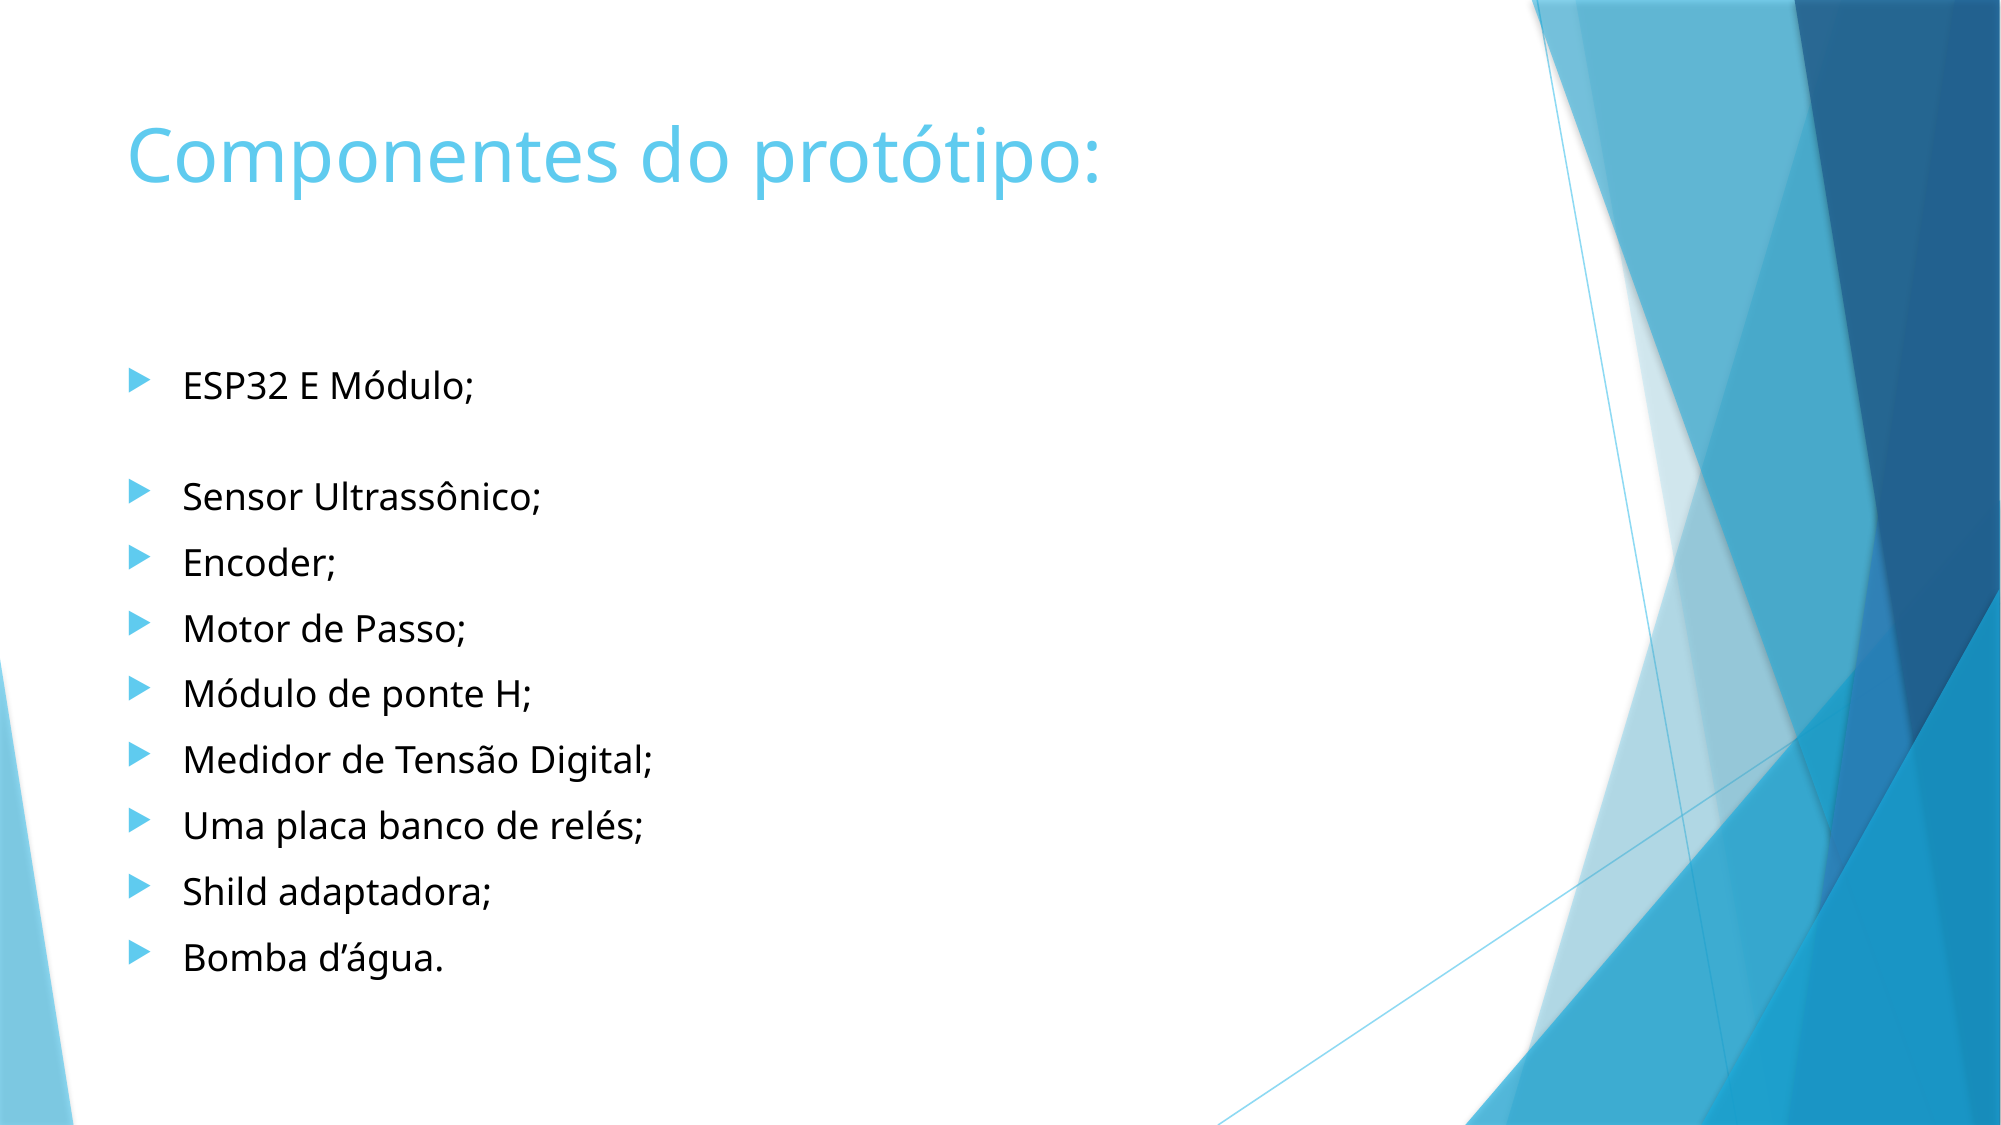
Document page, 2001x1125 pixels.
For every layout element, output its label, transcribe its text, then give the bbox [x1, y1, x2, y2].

title Componentes do protótipo: [111, 99, 1522, 317]
list ESP32 E Módulo; Sensor Ultrassônico; Encoder; Motor de Passo; Módulo de ponte H; Medidor de Tensão Digital; Uma placa banco de relés; Shild adaptadora; Bomba d’água. [111, 354, 1522, 992]
